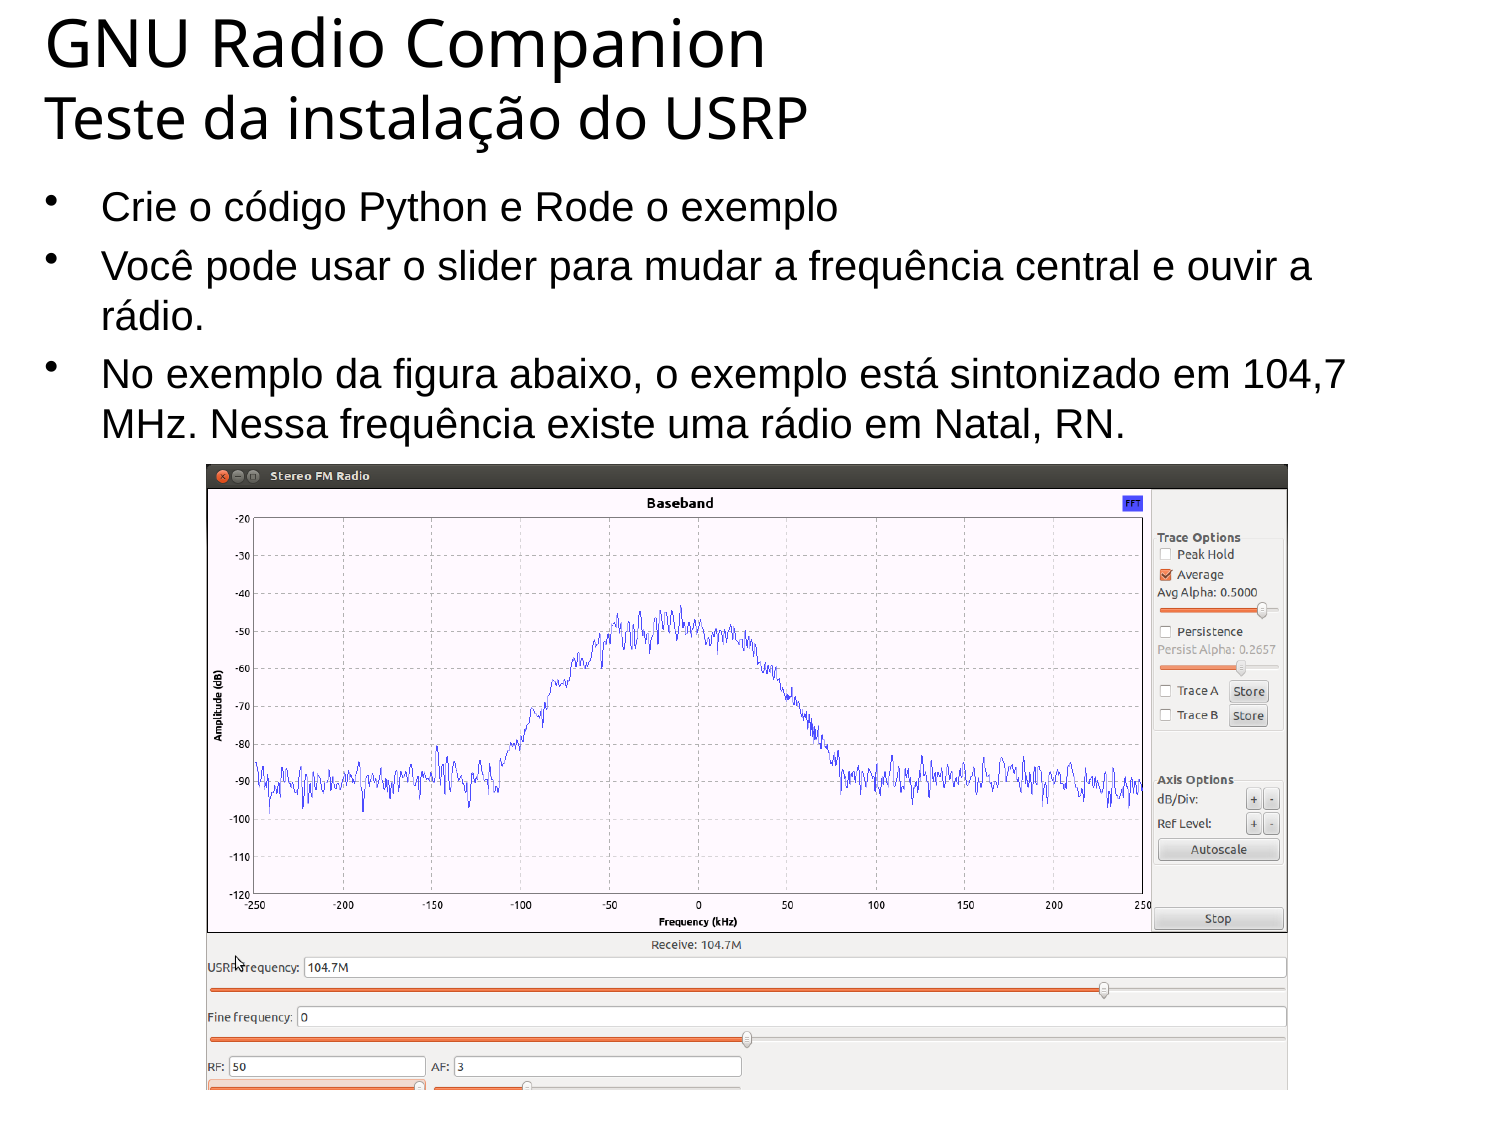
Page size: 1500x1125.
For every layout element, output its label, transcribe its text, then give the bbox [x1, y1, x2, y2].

picture [206, 463, 1288, 1091]
list Crie o código Python e Rode o exemplo Você pode usar o slider para mudar a frequência central e ouvir a rádio. No exemplo da figura abaixo, o exemplo está sintonizado em 104,7 MHz. Nessa frequência existe uma rádio em Natal, RN. [29, 172, 1438, 1036]
text_box [0, 1033, 691, 1124]
title GNU Radio Companion Teste da instalação do USRP [29, 7, 1393, 146]
